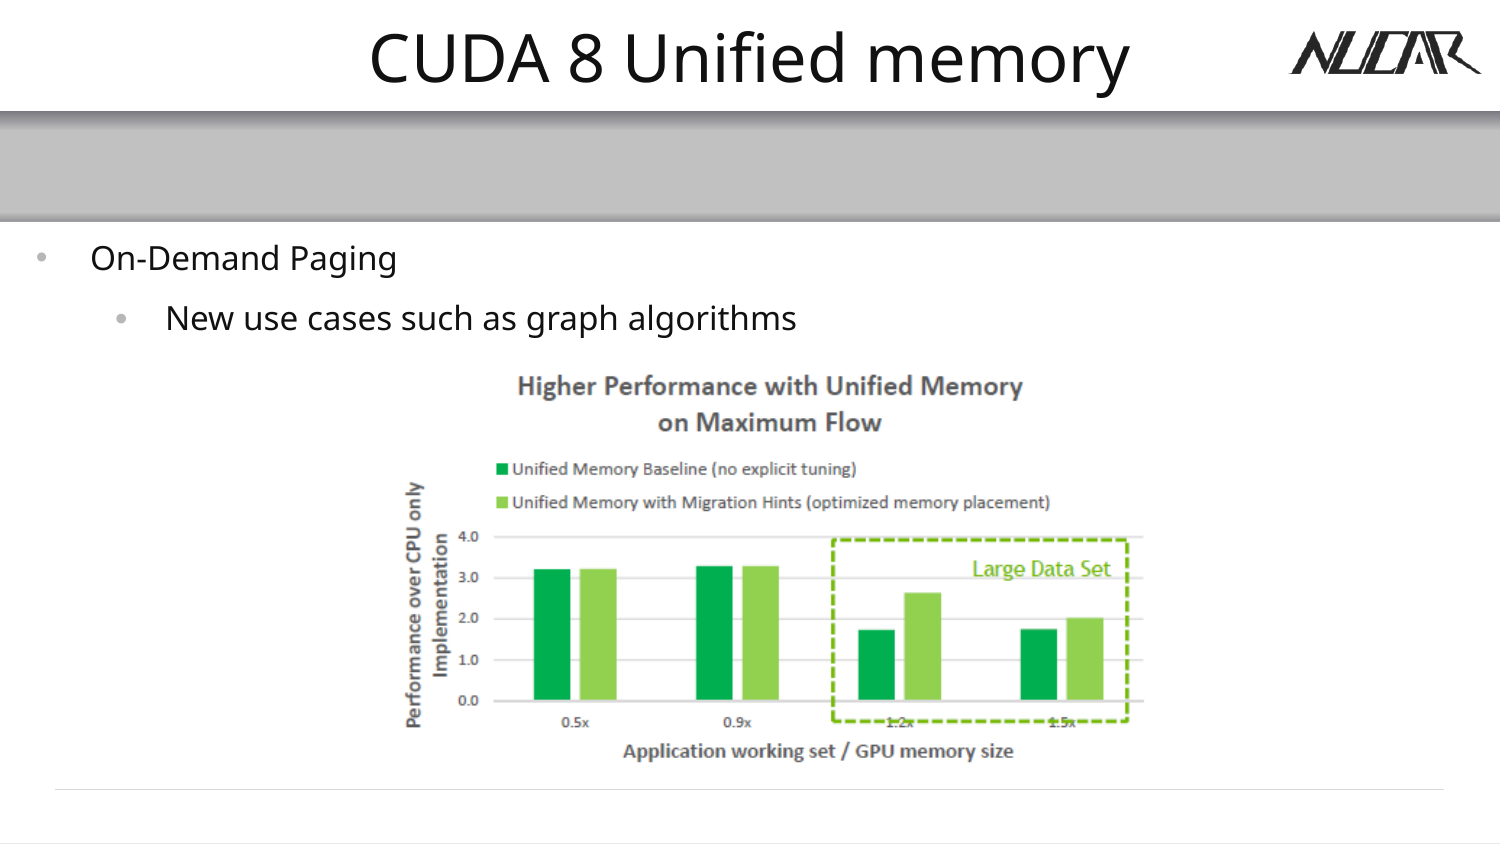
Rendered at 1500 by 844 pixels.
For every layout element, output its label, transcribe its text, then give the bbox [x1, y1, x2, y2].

title CUDA 8 Unified memory [97, 0, 1403, 111]
list On-Demand Paging New use cases such as graph algorithms [0, 221, 1500, 735]
picture [387, 359, 1150, 788]
